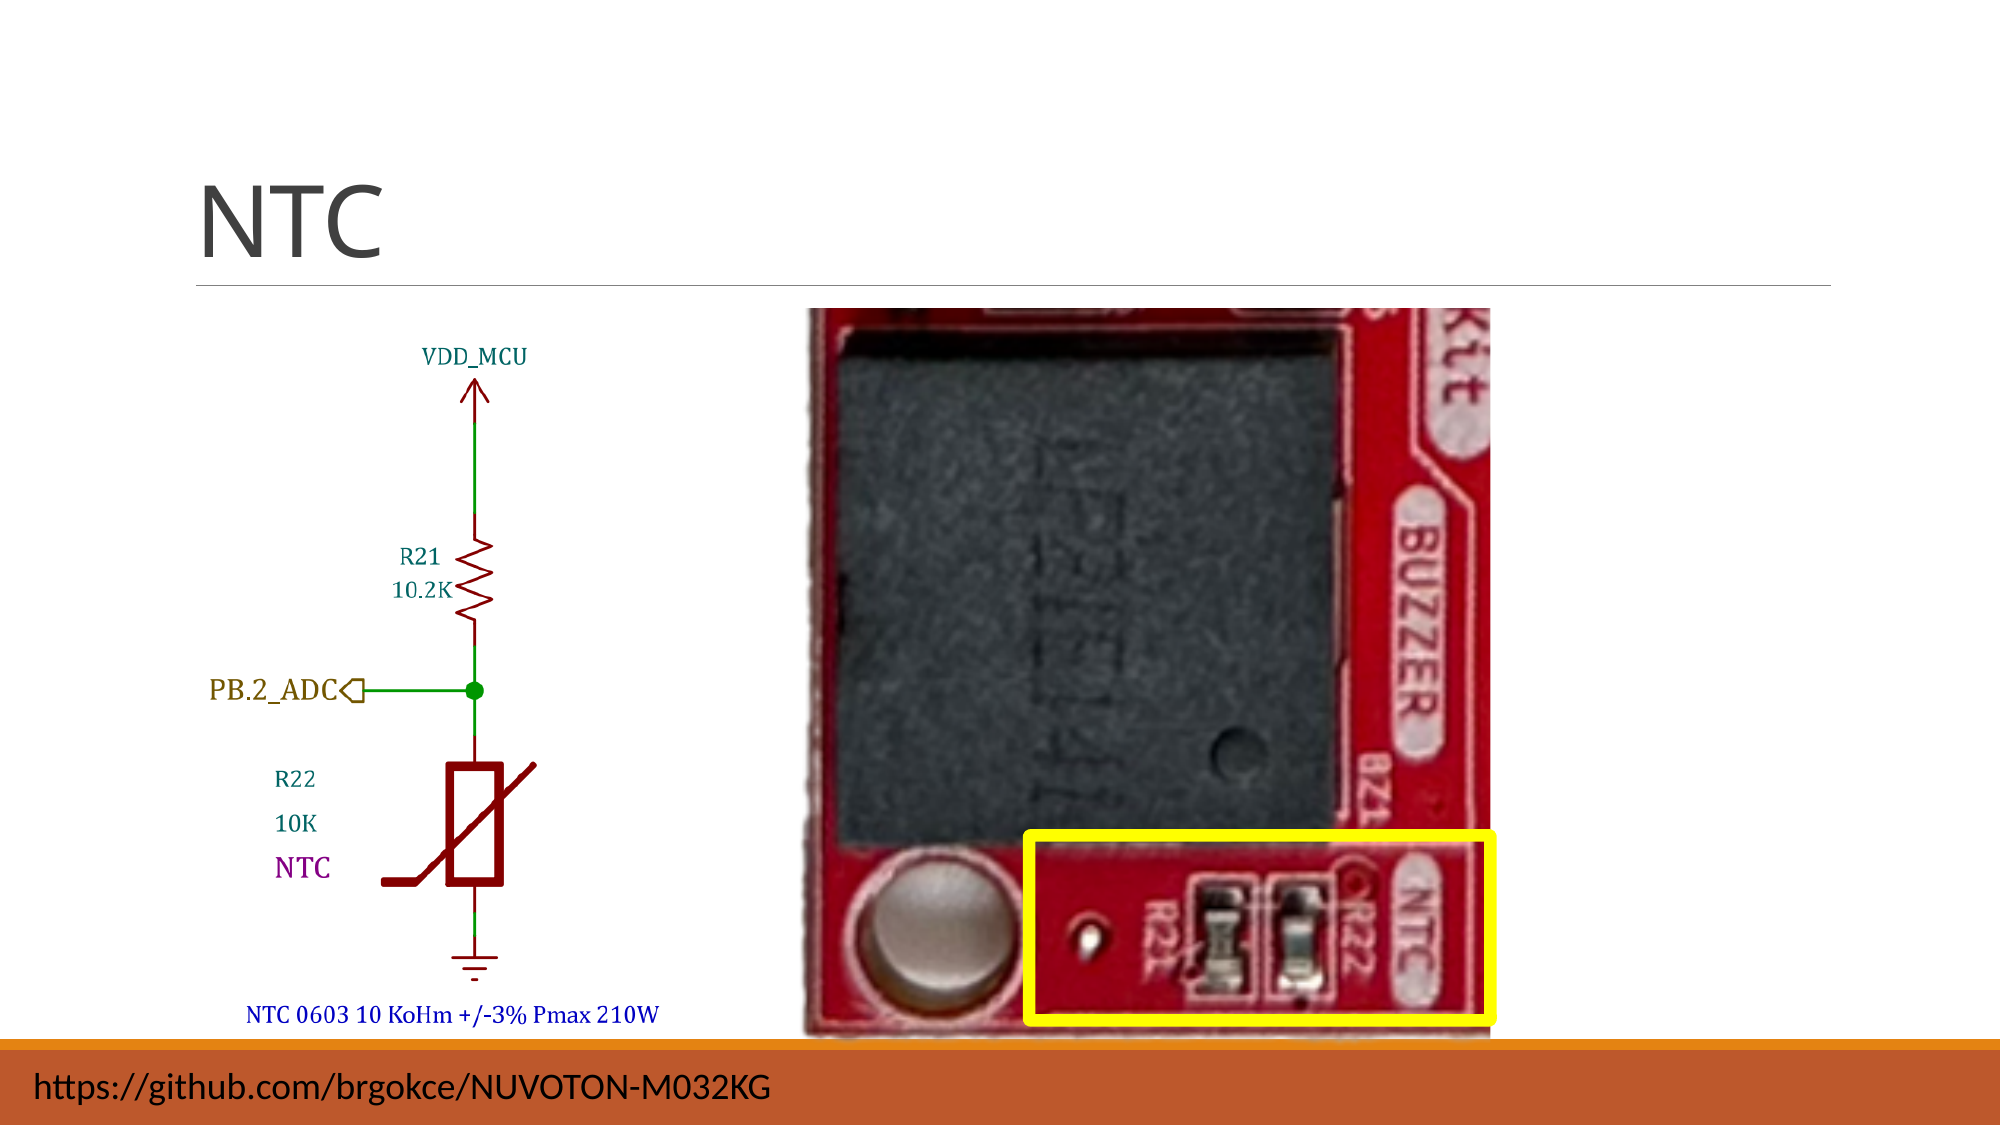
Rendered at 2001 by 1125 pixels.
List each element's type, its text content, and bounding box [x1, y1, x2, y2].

picture [110, 318, 746, 1039]
picture [758, 308, 1530, 1078]
title NTC [180, 47, 1830, 285]
text_box https://github.com/brgokce/NUVOTON-M032KG [18, 1054, 1019, 1115]
